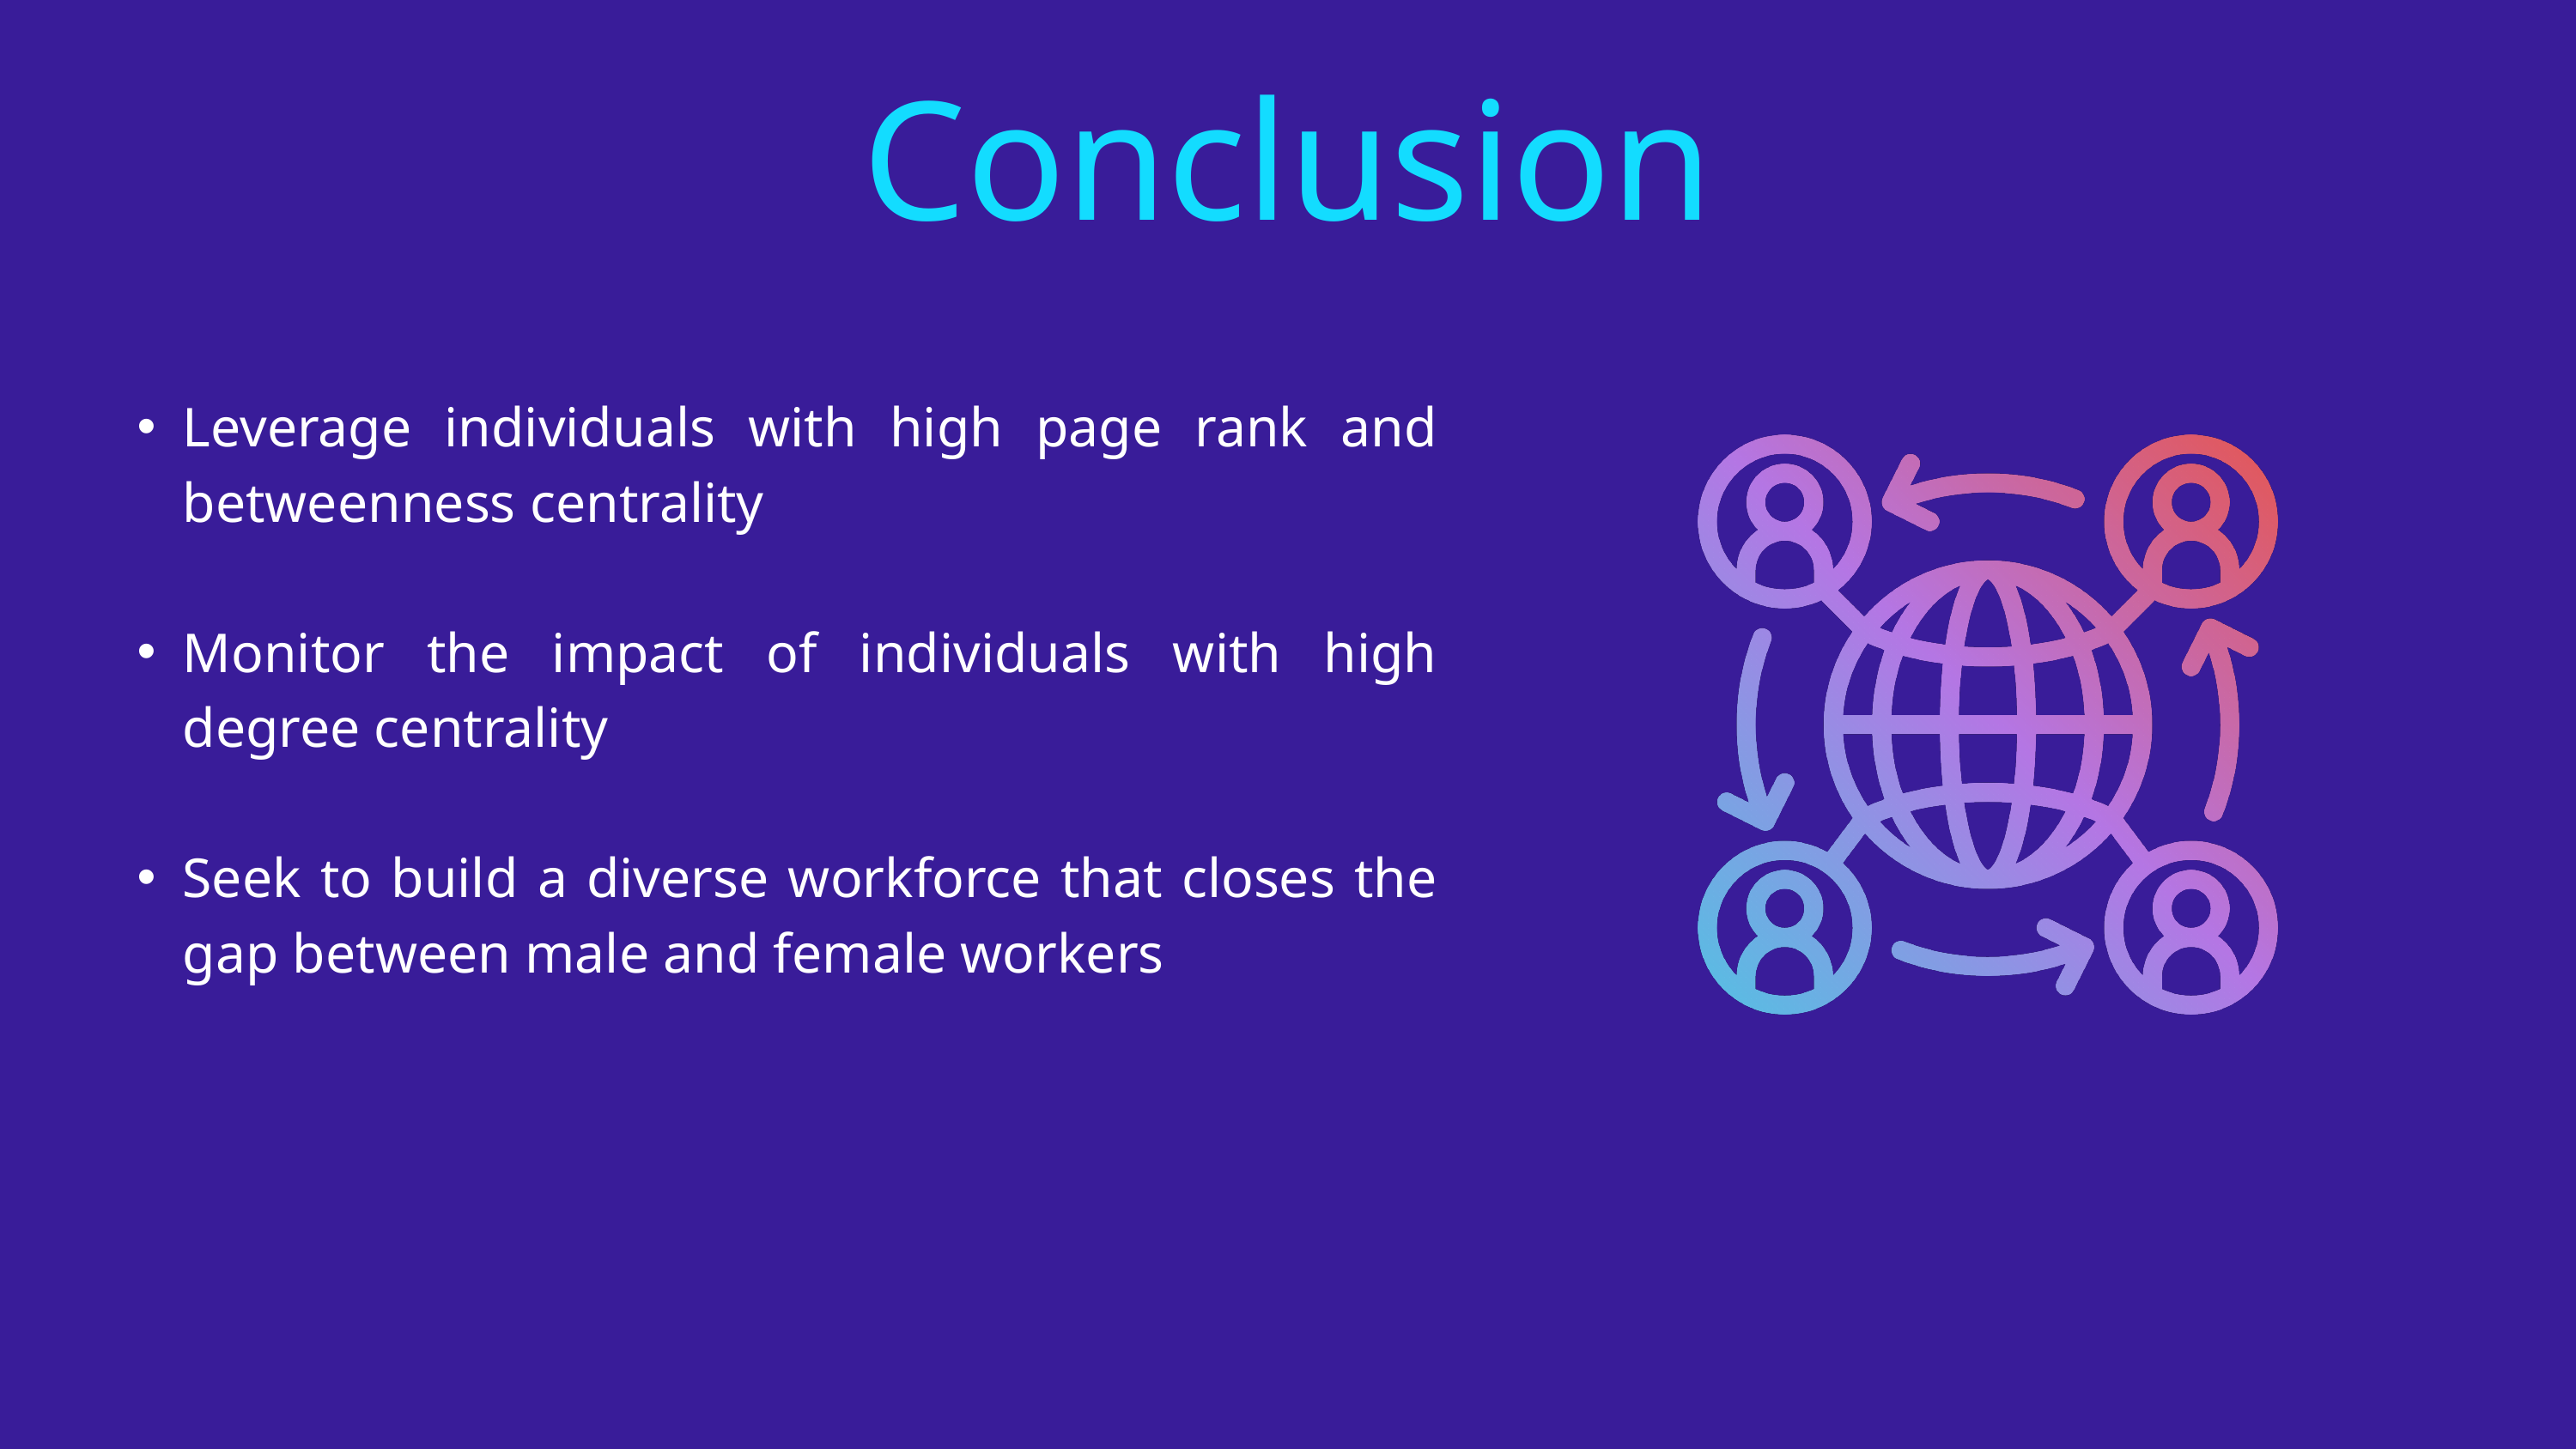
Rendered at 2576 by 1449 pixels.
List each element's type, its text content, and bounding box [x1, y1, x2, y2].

text_box Conclusion [810, 22, 1766, 253]
picture [1697, 433, 2278, 1015]
text_box Leverage individuals with high page rank and betweenness centrality Monitor the impact of individuals with high degree centrality Seek to build a diverse workforce that closes the gap between male and female workers [91, 322, 1439, 1129]
